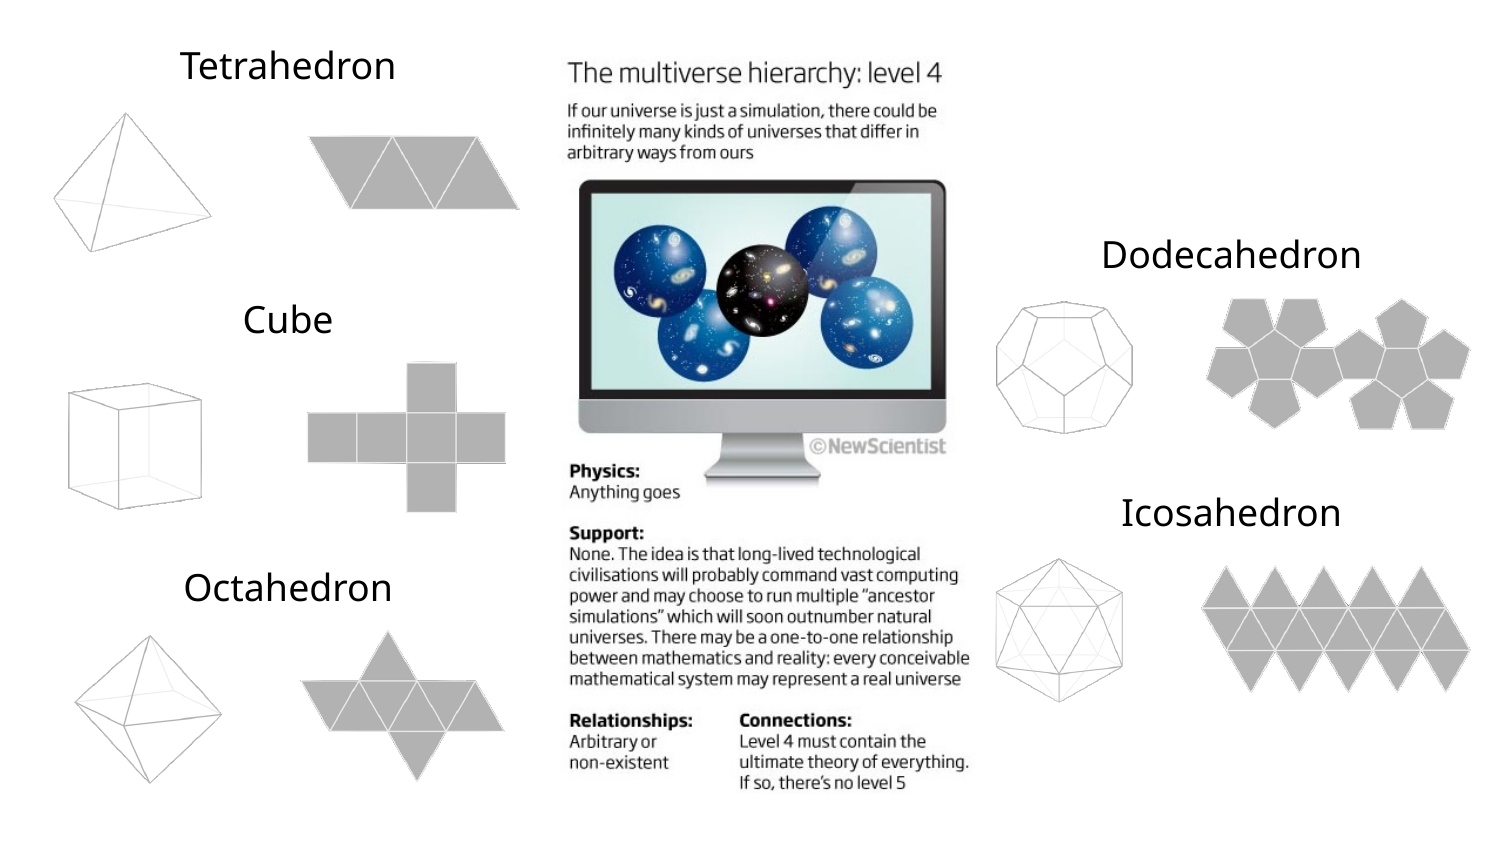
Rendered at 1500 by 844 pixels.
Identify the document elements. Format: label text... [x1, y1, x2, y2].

text_box Dodecahedron [1150, 215, 1426, 290]
text_box Cube [94, 281, 350, 355]
picture [48, 49, 1475, 795]
text_box Octahedron [94, 549, 350, 623]
text_box Icosahedron [1150, 473, 1426, 547]
text_box Tetrahedron [94, 26, 483, 101]
